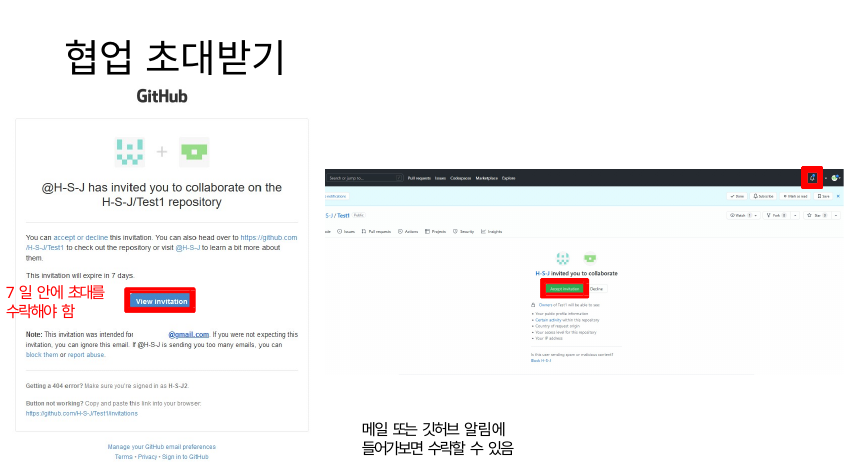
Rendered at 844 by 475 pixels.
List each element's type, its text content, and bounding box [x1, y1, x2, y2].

text_box 협업 초대받기 [0, 0, 417, 80]
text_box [0, 81, 844, 463]
